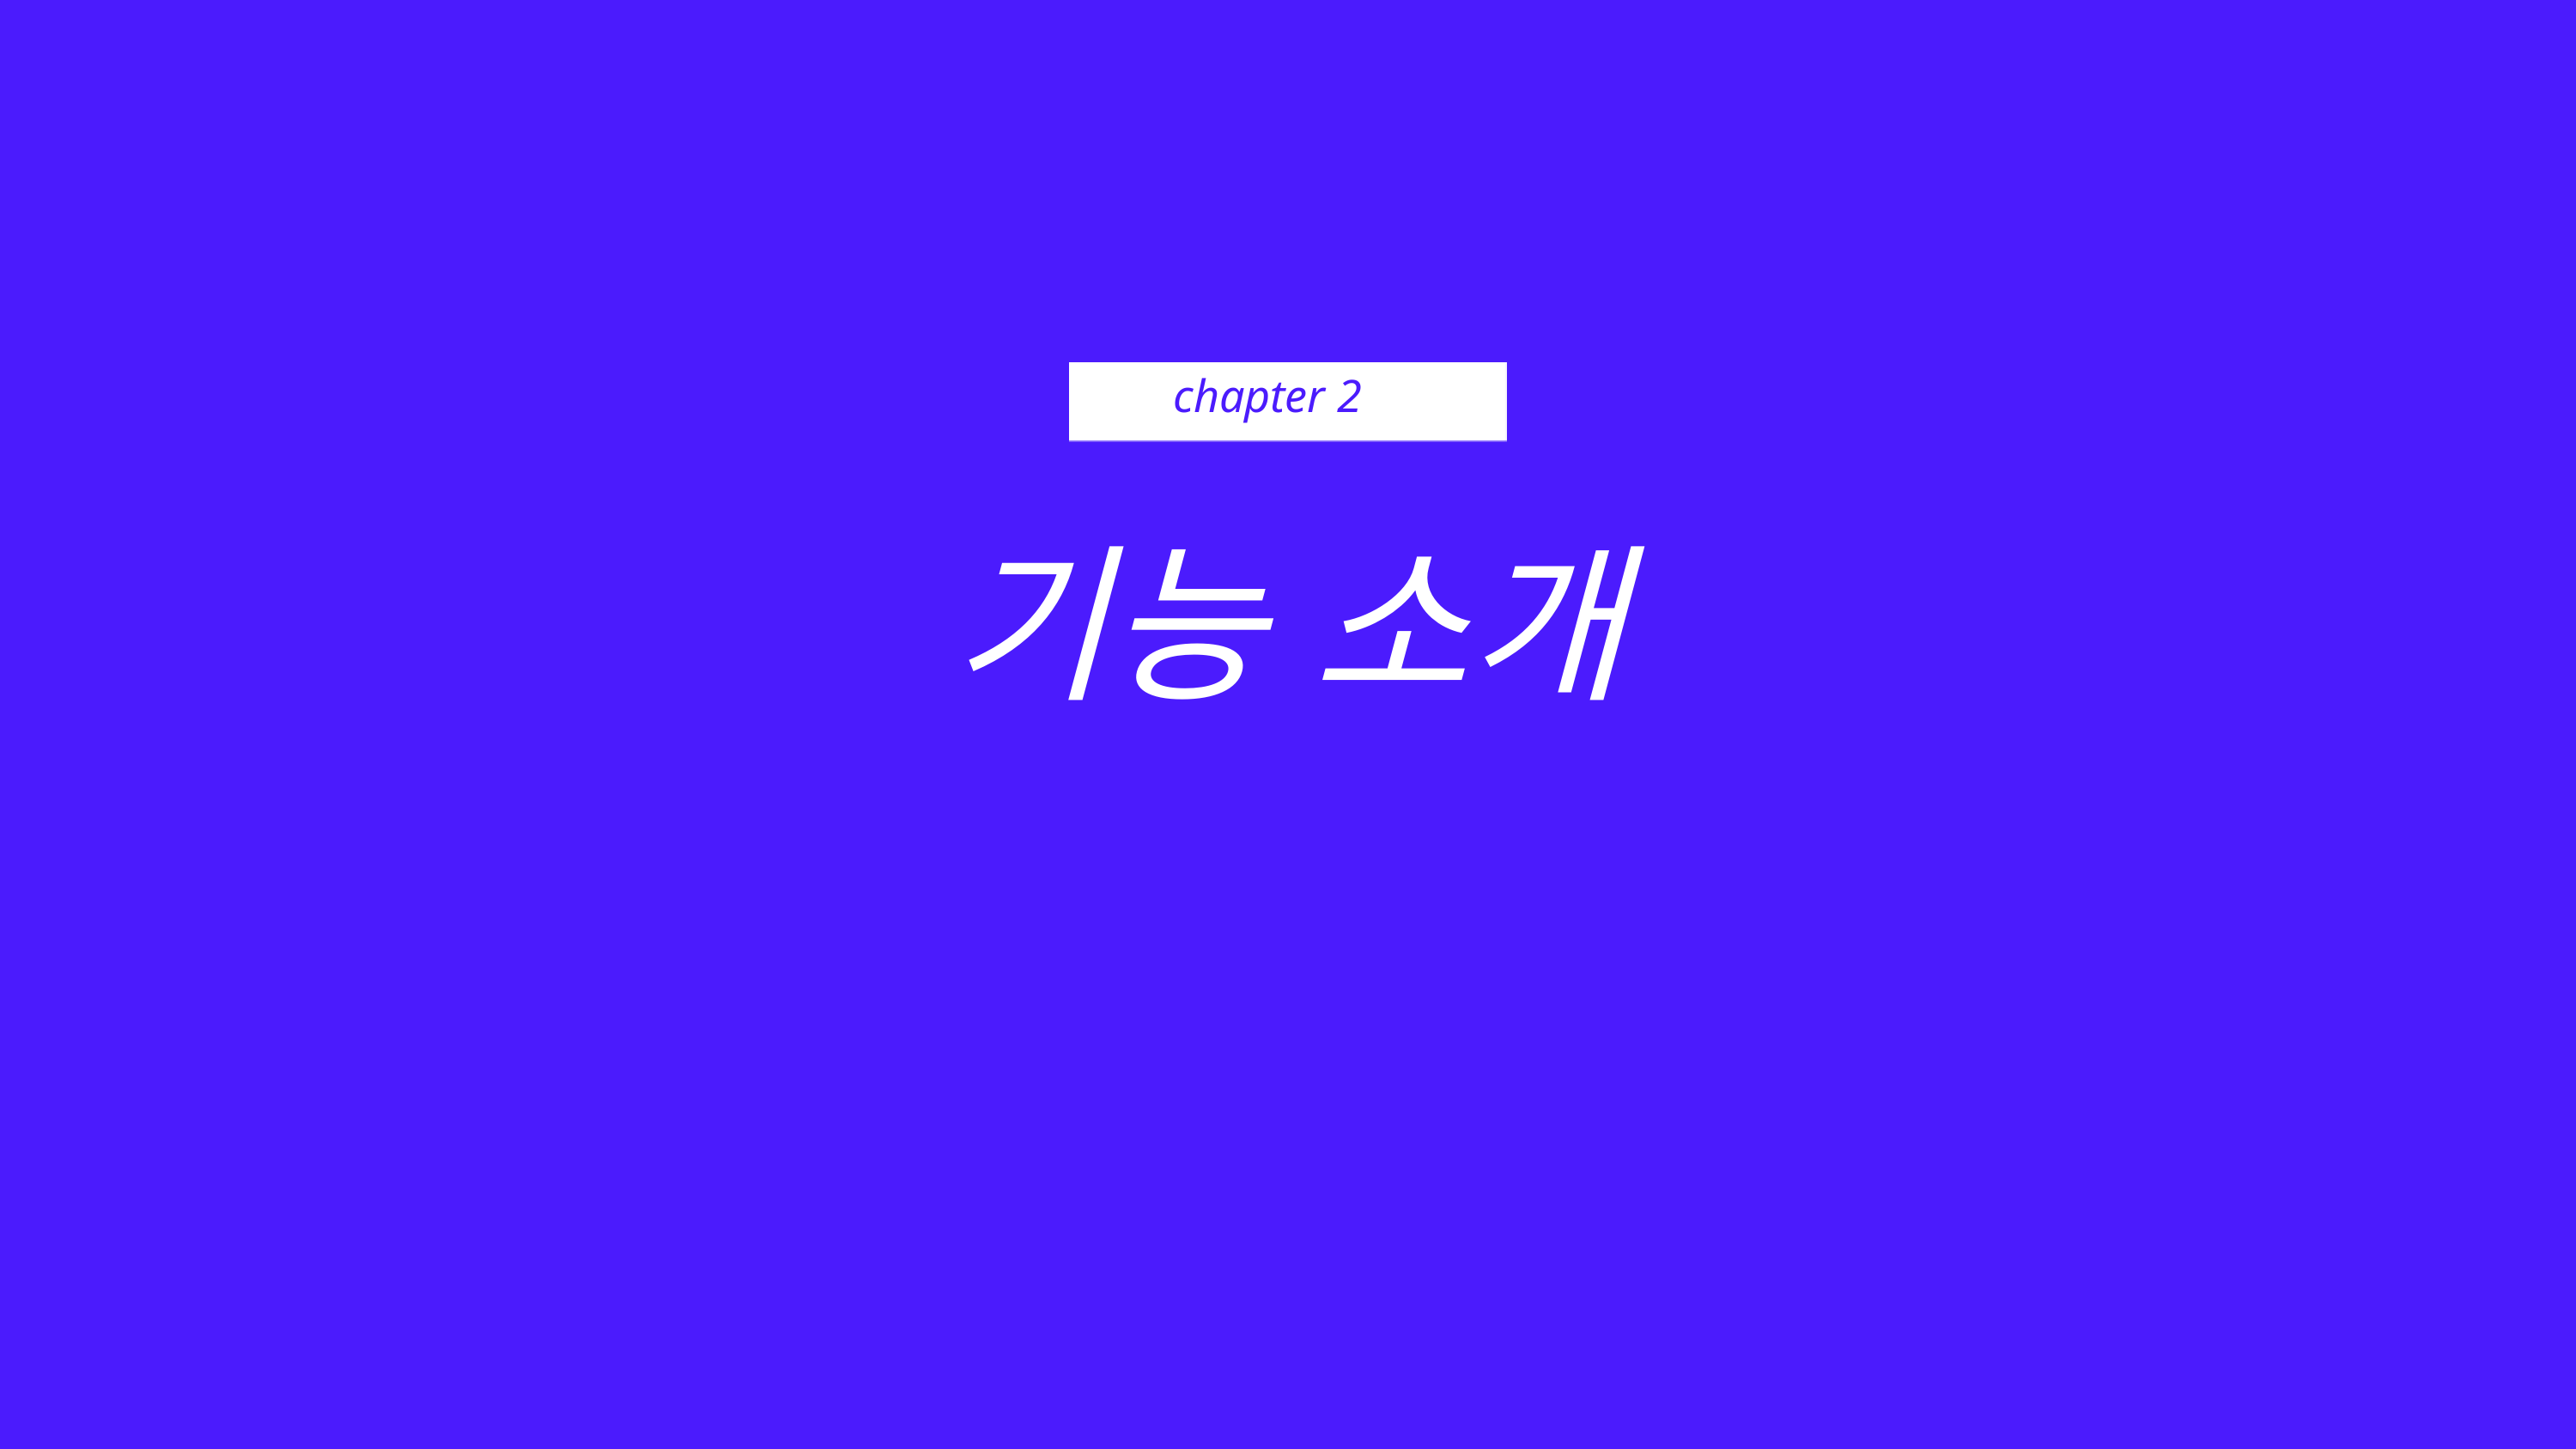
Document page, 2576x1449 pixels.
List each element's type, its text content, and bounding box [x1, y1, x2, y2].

text_box 기능 소개 [470, 525, 2108, 764]
picture [1069, 362, 1507, 442]
